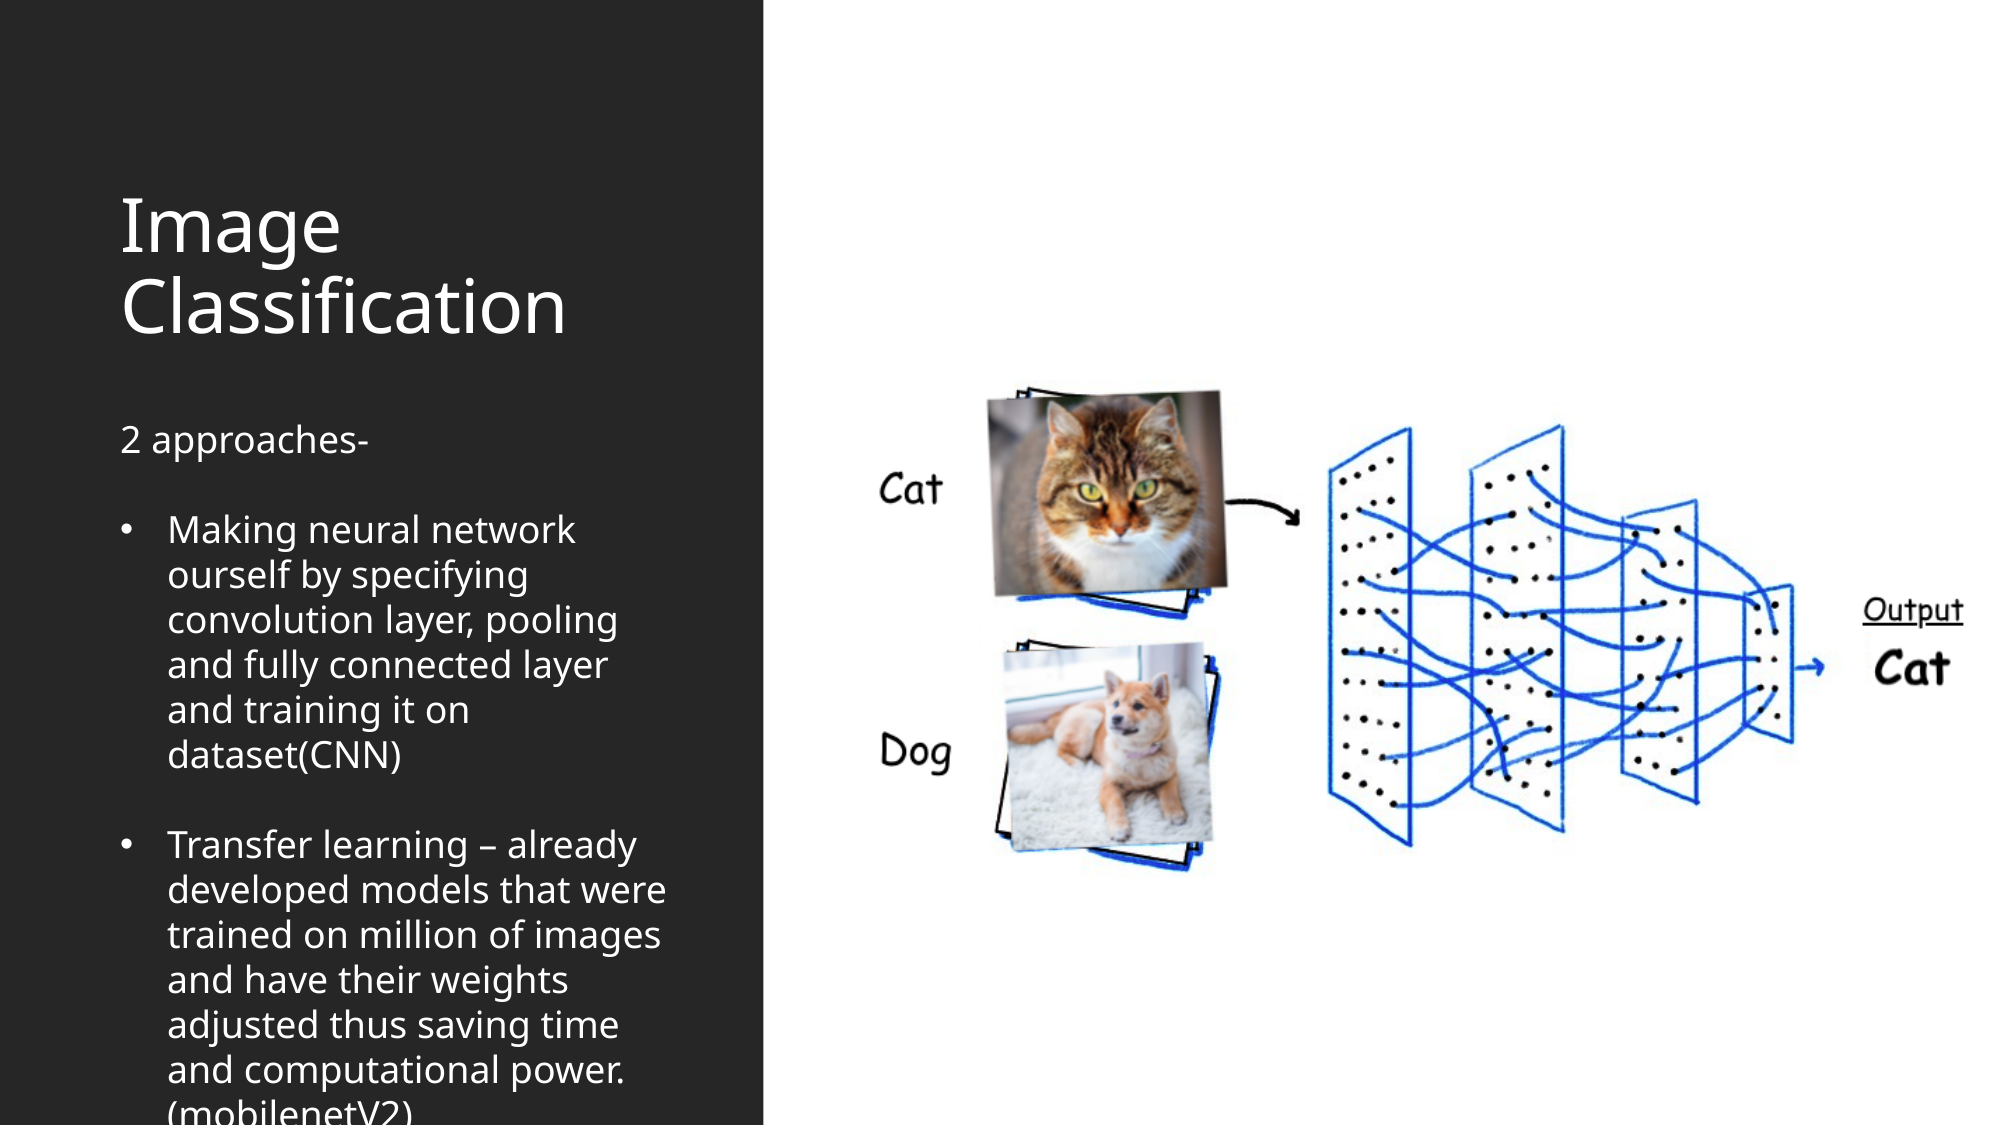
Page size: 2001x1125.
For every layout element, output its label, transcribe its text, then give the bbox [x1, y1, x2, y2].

title Image Classification [105, 128, 683, 358]
picture [834, 290, 1986, 942]
text_box 2 approaches- Making neural network ourself by specifying convolution layer, pooling and fully connected layer and training it on dataset(CNN) Transfer learning – already developed models that were trained on million of images and have their weights adjusted thus saving time and computational power. (mobilenetV2) [105, 408, 683, 1125]
